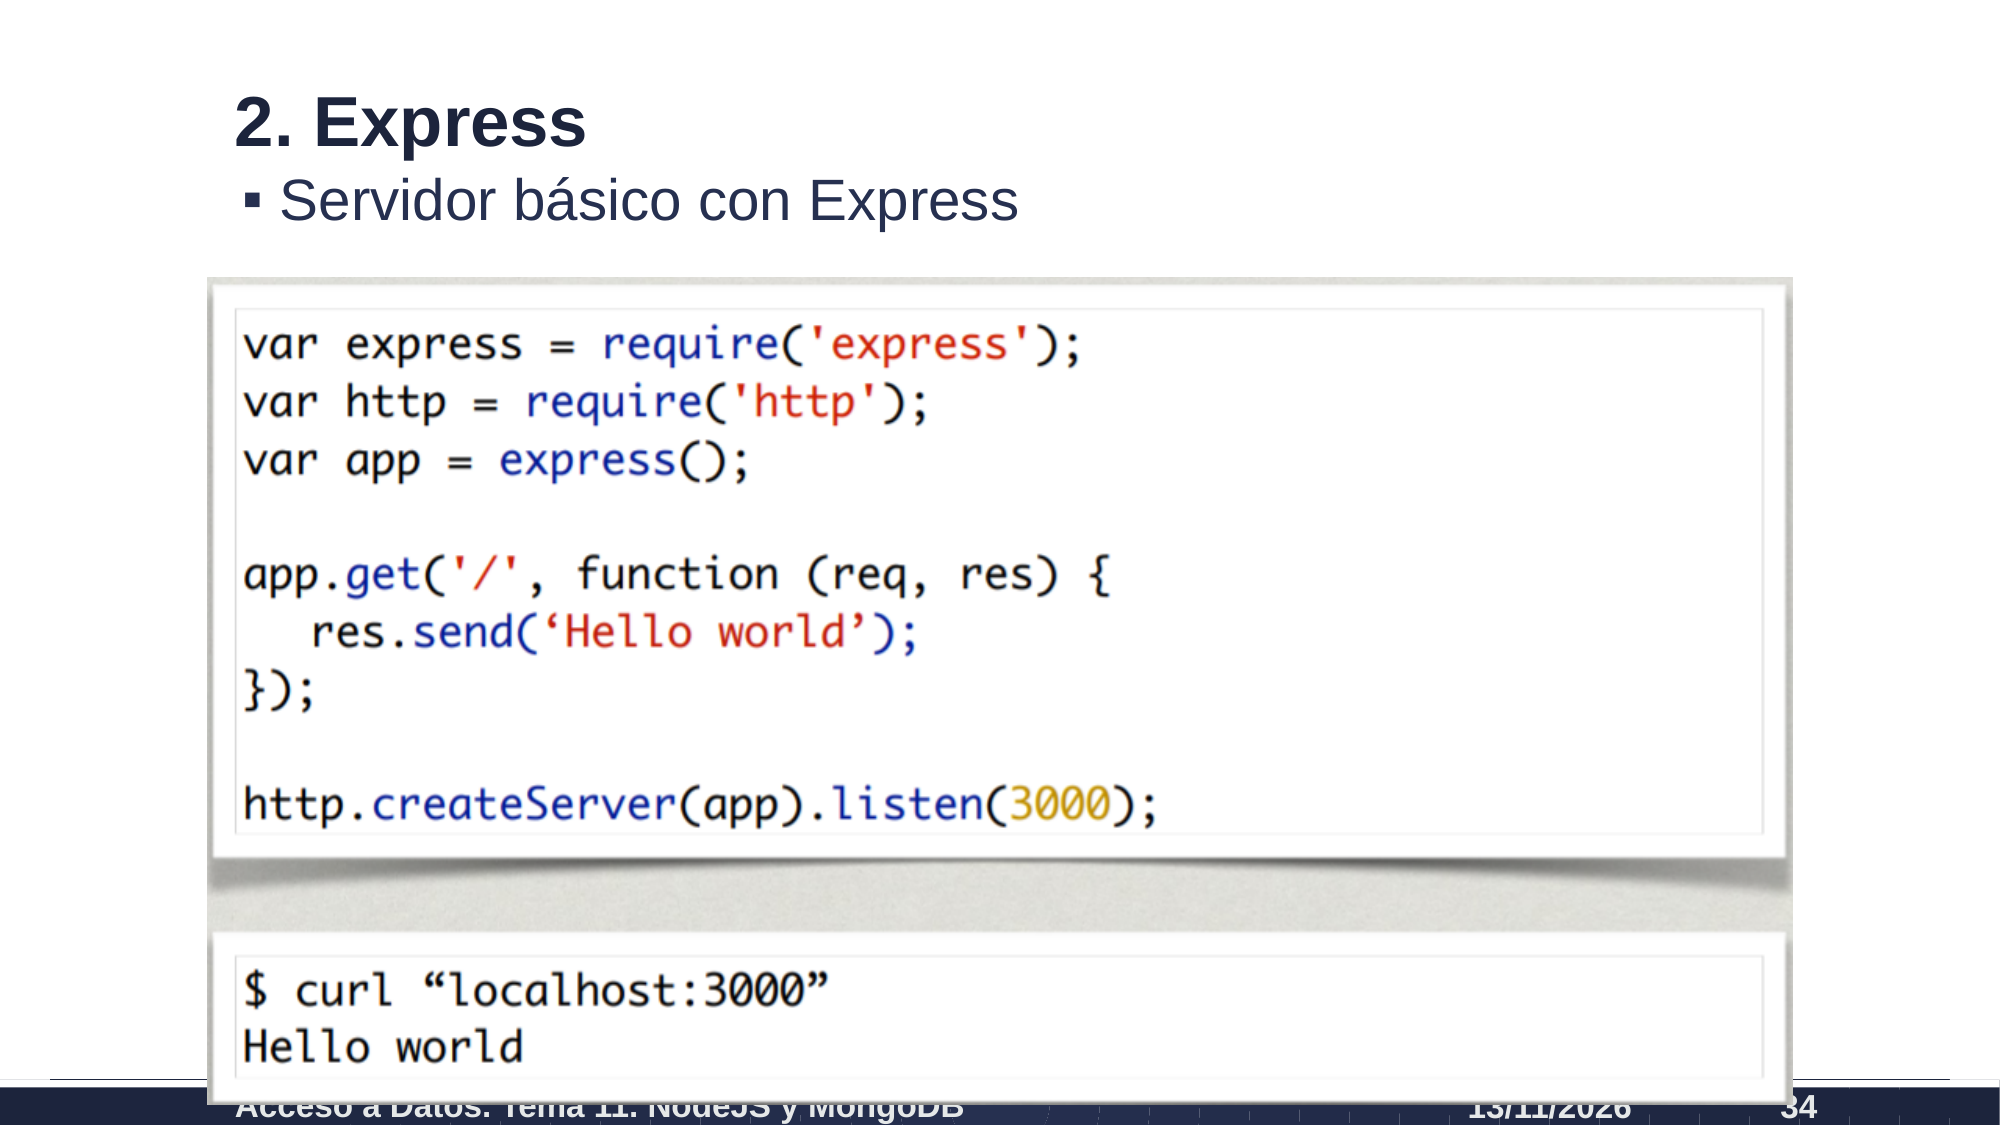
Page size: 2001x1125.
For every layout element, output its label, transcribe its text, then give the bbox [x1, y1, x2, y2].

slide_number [1420, 1105, 1647, 1125]
picture [207, 277, 1793, 1105]
list Servidor básico con Express [219, 162, 1780, 277]
slide_number 34 [1674, 1085, 1833, 1125]
title 2. Express [219, 76, 1780, 162]
footer Acceso a Datos. Tema 11. NodeJS y MongoDB [219, 1105, 1395, 1124]
